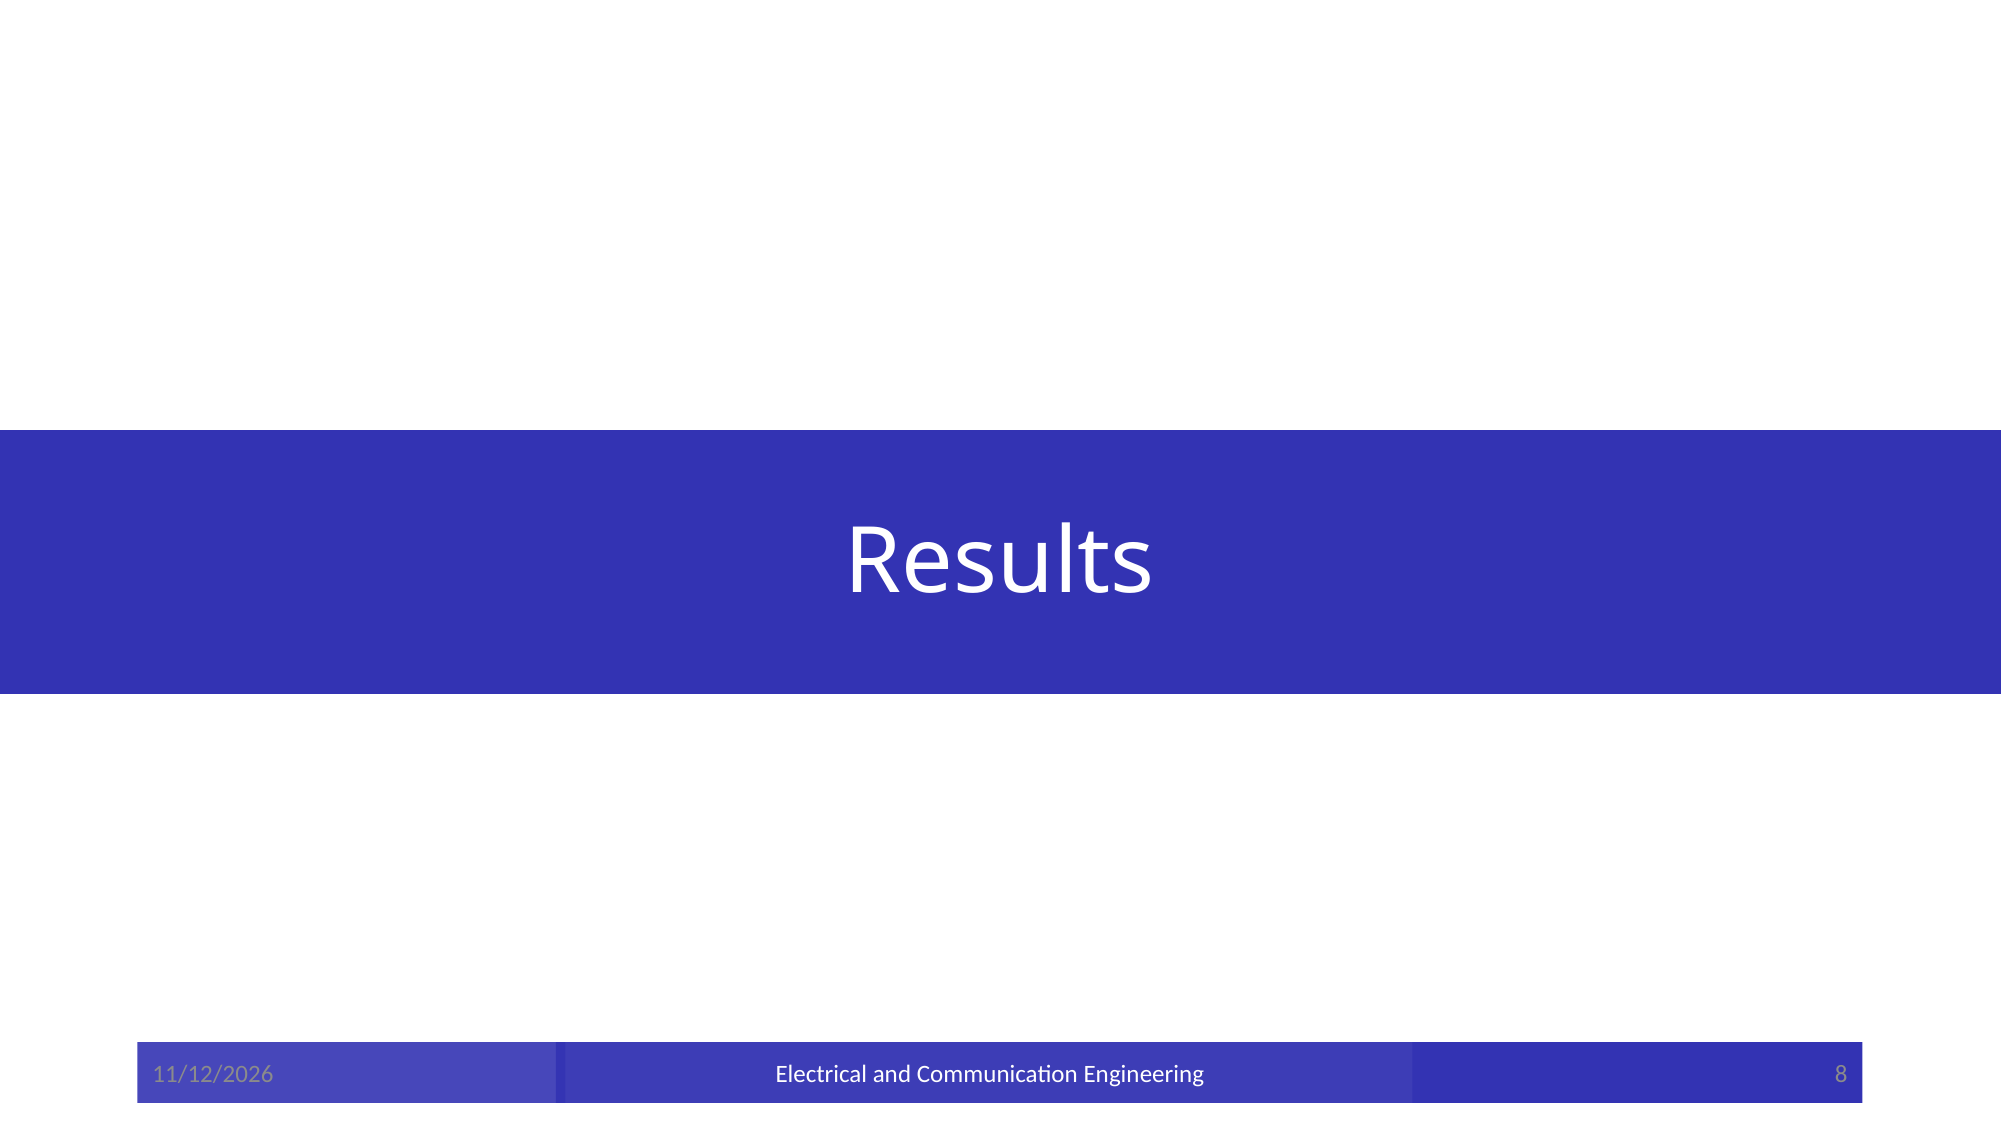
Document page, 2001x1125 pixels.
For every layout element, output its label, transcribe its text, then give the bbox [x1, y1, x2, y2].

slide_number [137, 1042, 555, 1103]
footer Electrical and Communication Engineering [555, 1042, 1426, 1103]
slide_number 8 [1426, 1042, 1863, 1103]
title Results [0, 430, 2000, 695]
